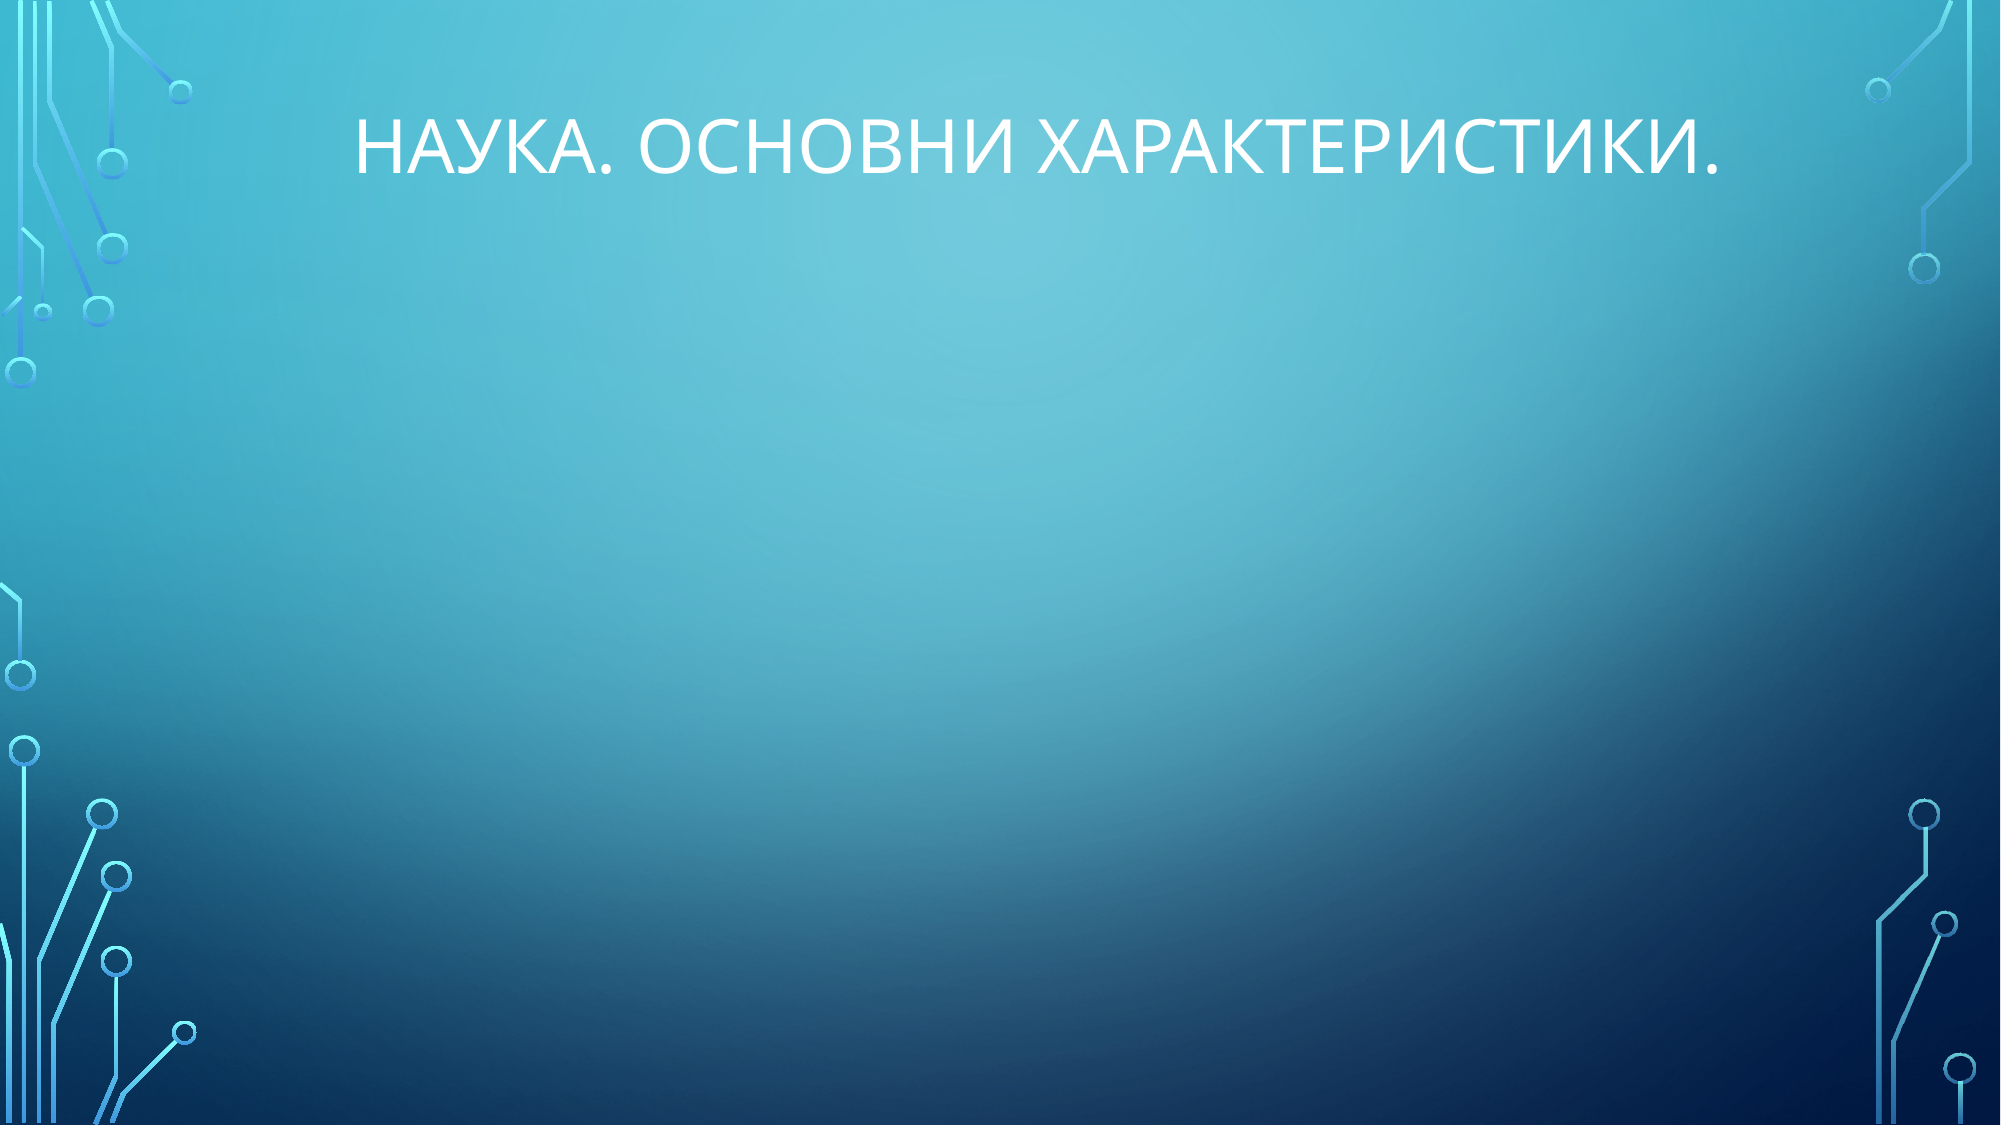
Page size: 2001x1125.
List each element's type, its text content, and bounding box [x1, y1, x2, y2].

text_box Наука. Основни характеристики. [174, 69, 1900, 218]
